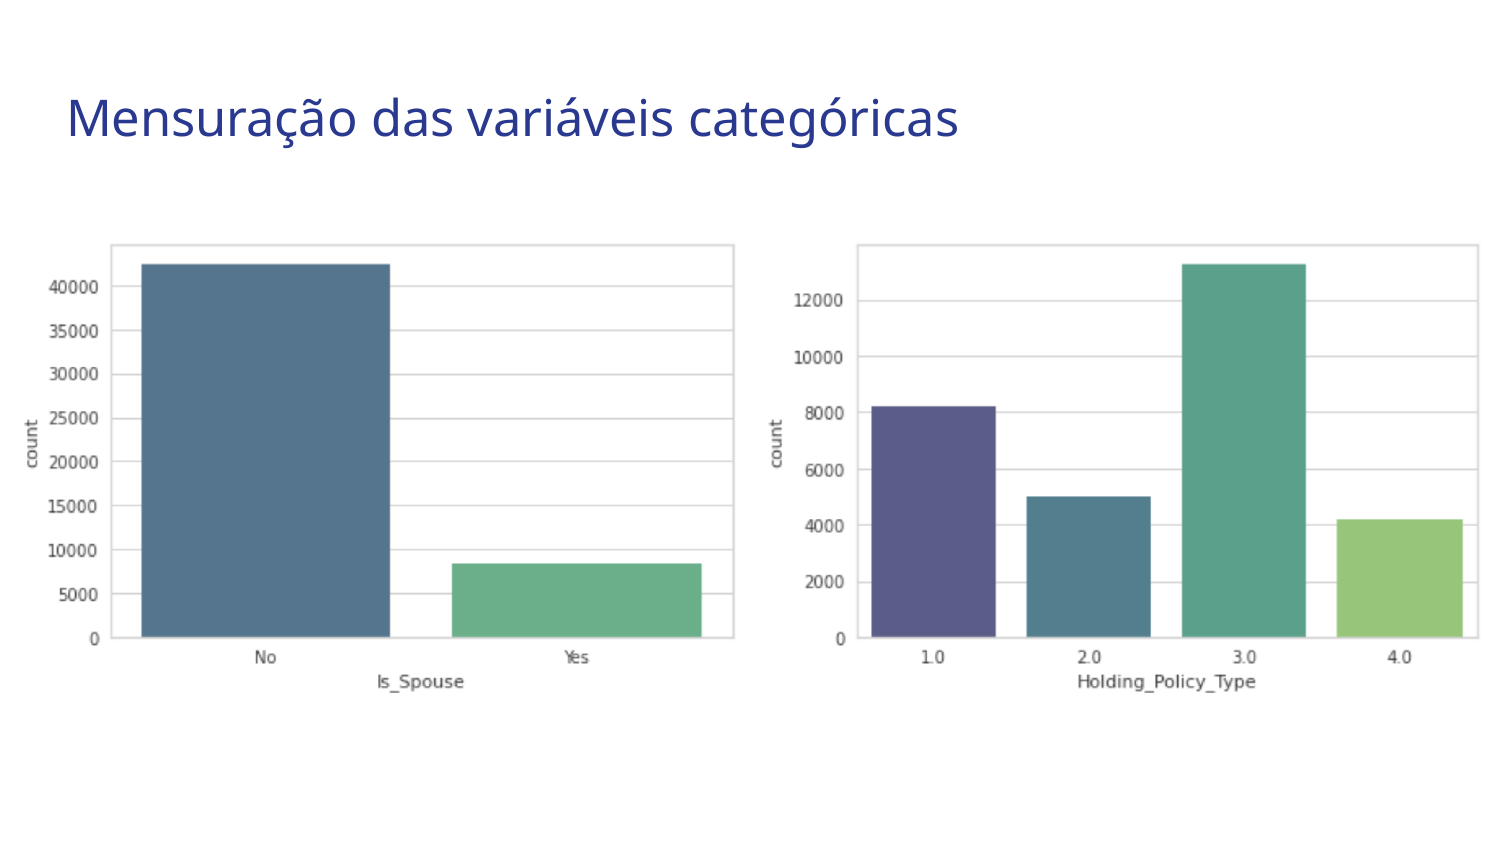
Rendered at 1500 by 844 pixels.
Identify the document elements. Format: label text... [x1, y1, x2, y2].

picture [0, 236, 1500, 707]
title Mensuração das variáveis categóricas [51, 67, 1449, 167]
